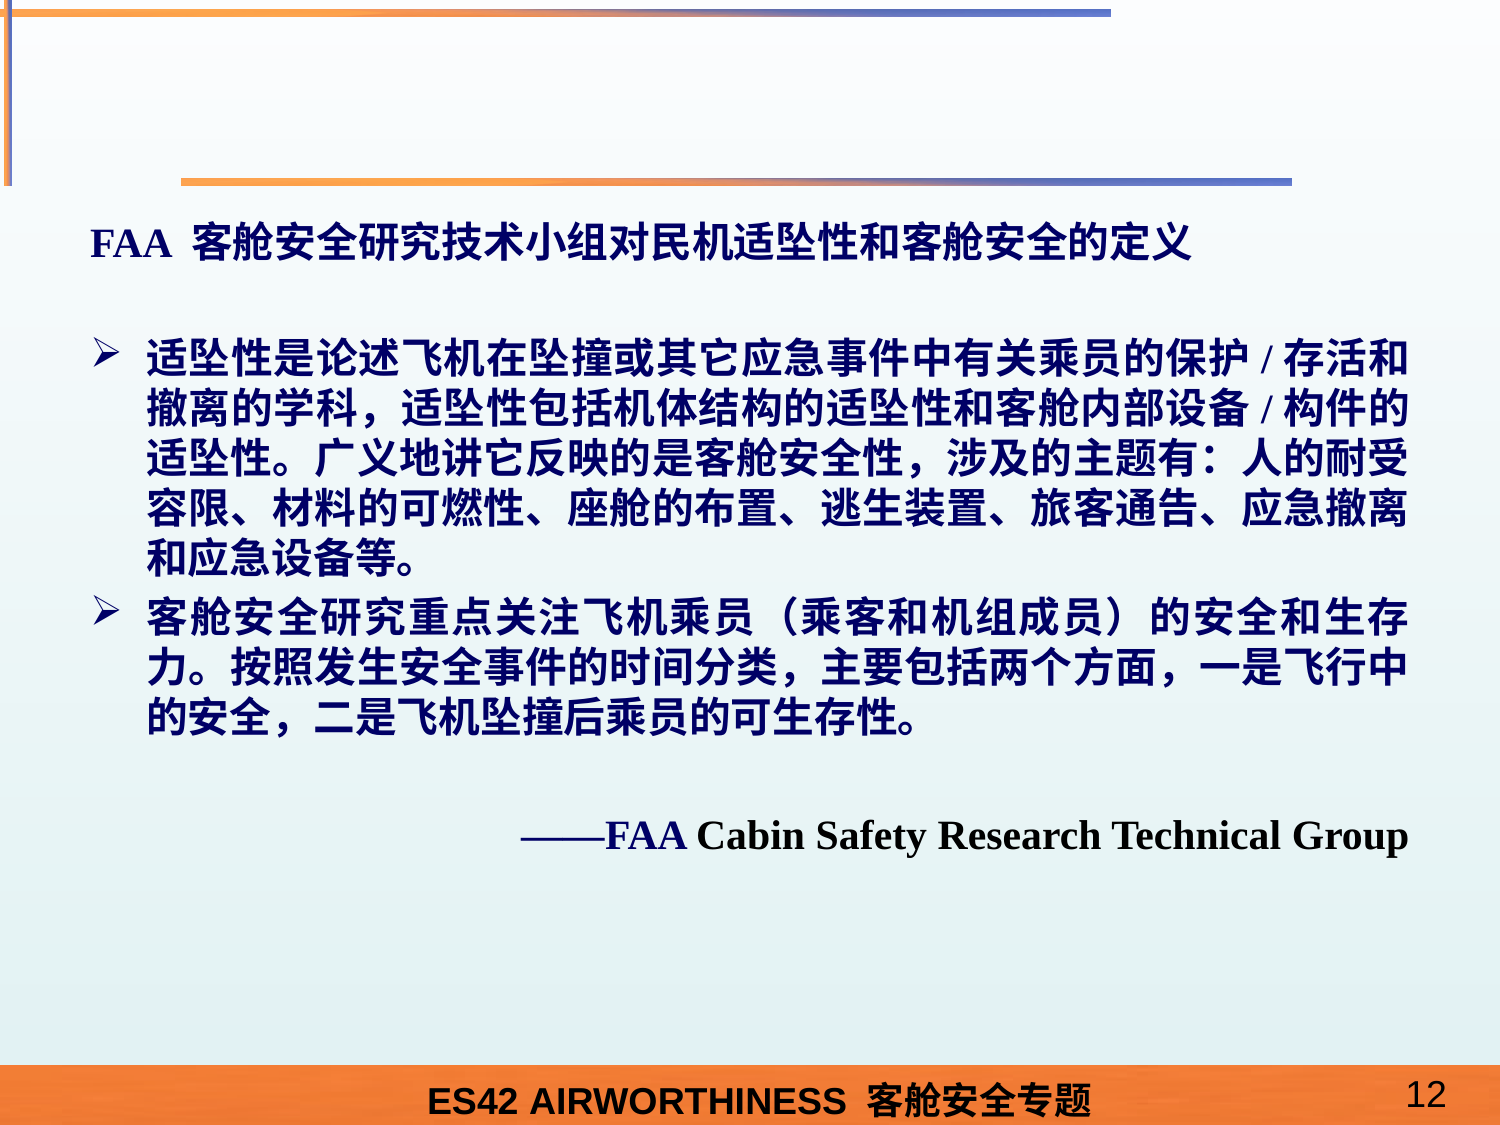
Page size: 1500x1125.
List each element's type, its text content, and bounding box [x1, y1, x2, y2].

picture [0, 1065, 1500, 1125]
picture [181, 178, 1292, 186]
list FAA 客舱安全研究技术小组对民机适坠性和客舱安全的定义 适坠性是论述飞机在坠撞或其它应急事件中有关乘员的保护/存活和撤离的学科，适坠性包括机体结构的适坠性和客舱内部设备/构件的适坠性。广义地讲它反映的是客舱安全性，涉及的主题有：人的耐受容限、材料的可燃性、座舱的布置、逃生装置、旅客通告、应急撤离和应急设备等。 客舱安全研究重点关注飞机乘员（乘客和机组成员）的安全和生存力。按照发生安全事件的时间分类，主要包括两个方面，一是飞行中的安全，二是飞机坠撞后乘员的可生存性。 ——FAA Cabin Safety Research Technical Group [75, 208, 1425, 1059]
picture [0, 0, 1111, 186]
